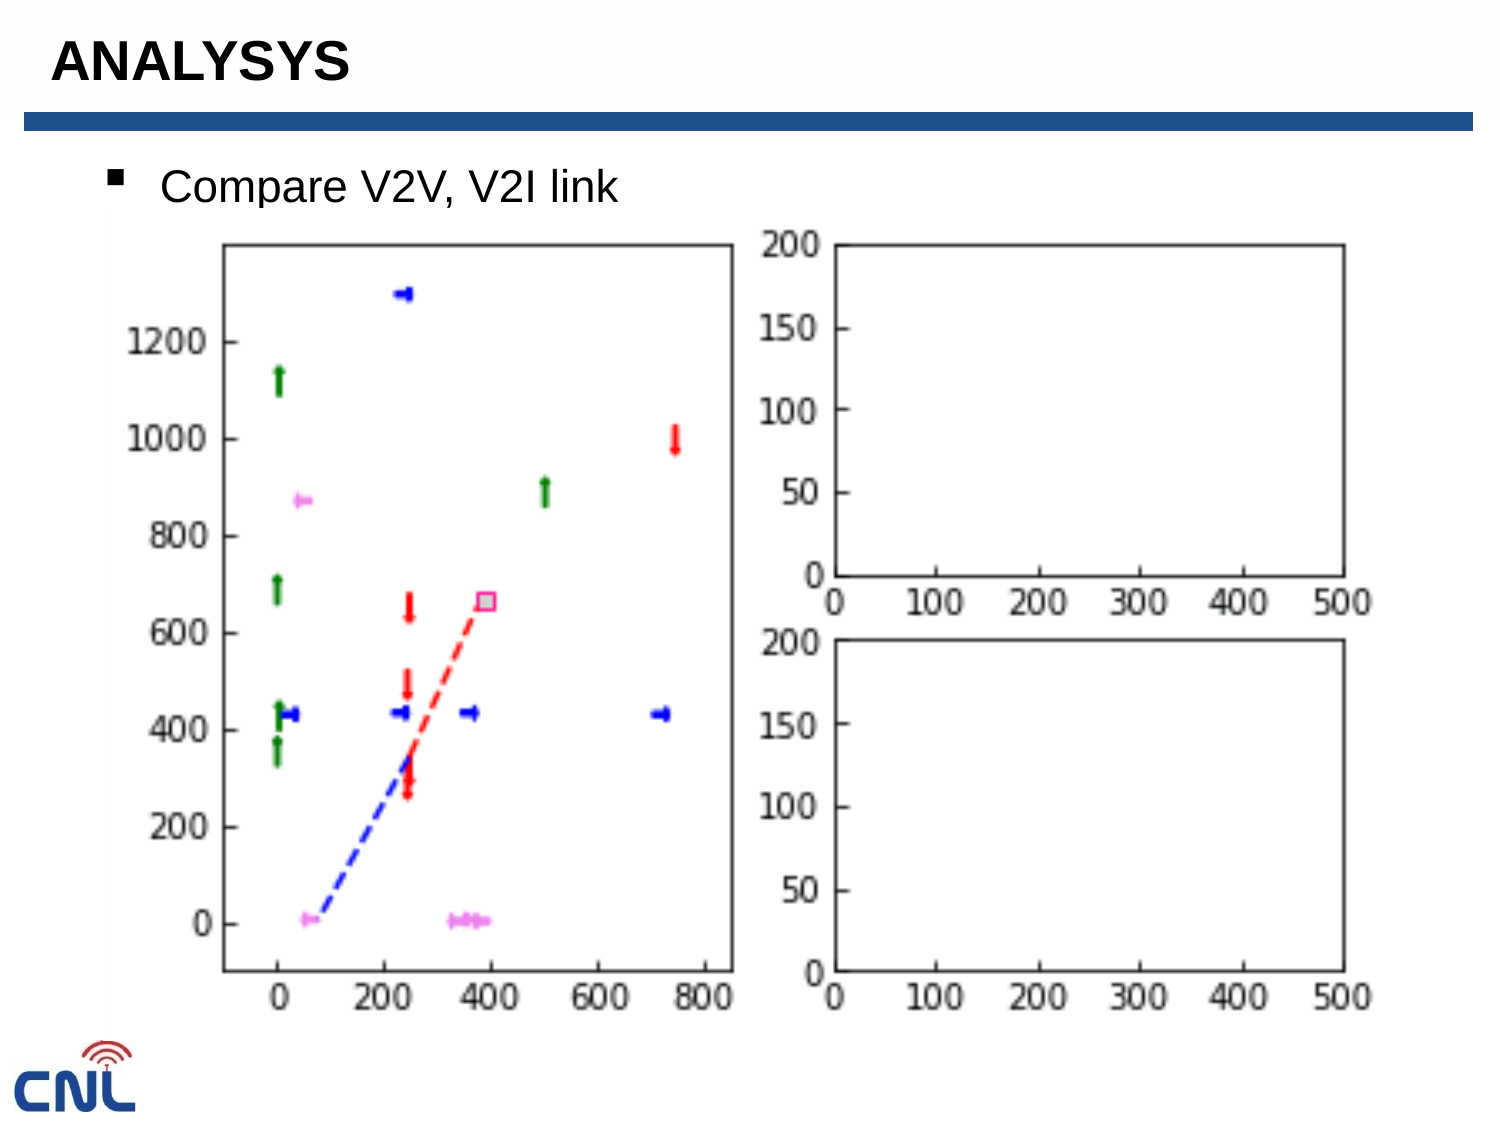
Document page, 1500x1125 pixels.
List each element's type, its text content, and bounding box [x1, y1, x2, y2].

picture [14, 208, 1397, 1112]
title ANALYSYS [35, 1, 1461, 114]
text_box Compare V2V, V2I link [88, 149, 1323, 989]
picture [0, 0, 1500, 112]
